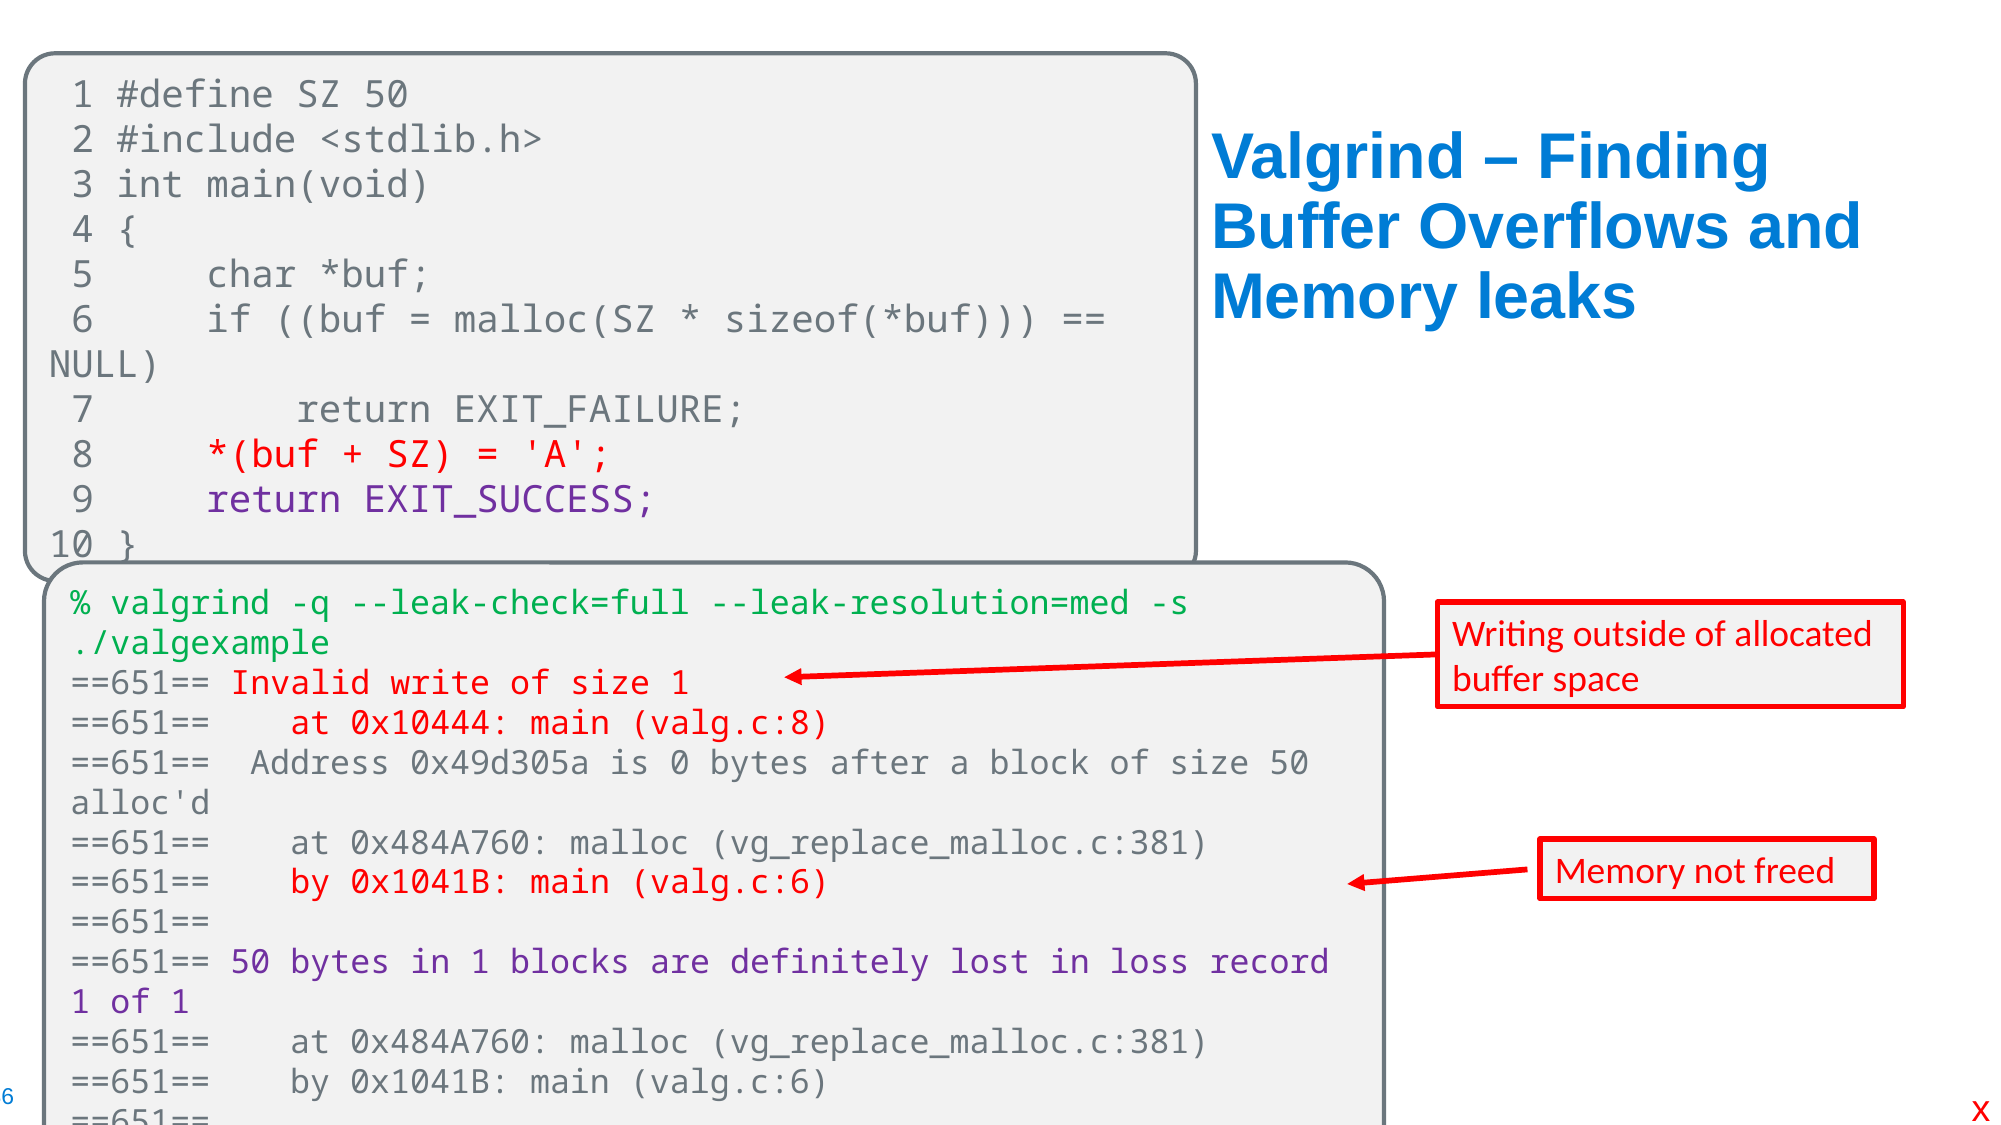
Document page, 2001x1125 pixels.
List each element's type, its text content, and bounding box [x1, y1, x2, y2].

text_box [784, 602, 1904, 709]
text_box % valgrind -q --leak-check=full --leak-resolution=med -s ./valgexample ==651== Invalid write of size 1 ==651== at 0x10444: main (valg.c:8) ==651== Address 0x49d305a is 0 bytes after a block of size 50 alloc'd ==651== at 0x484A760: malloc (vg_replace_malloc.c:381) ==651== by 0x1041B: main (valg.c:6) ==651== ==651== 50 bytes in 1 blocks are definitely lost in loss record 1 of 1 ==651== at 0x484A760: malloc (vg_replace_malloc.c:381) ==651== by 0x1041B: main (valg.c:6) ==651== ==651== ERROR SUMMARY: 2 errors from 2 contexts (suppressed: 0 from 0) [43, 562, 1385, 1125]
title Valgrind – Finding Buffer Overflows and Memory leaks [1196, 168, 1989, 340]
text_box 1 #define SZ 50 2 #include <stdlib.h> 3 int main(void) 4 { 5 char *buf; 6 if ((buf = malloc(SZ * sizeof(*buf))) == NULL) 7 return EXIT_FAILURE; 8 *(buf + SZ) = 'A'; 9 return EXIT_SUCCESS; 10 } [24, 53, 1196, 581]
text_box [1347, 839, 1874, 900]
text_box x [1956, 1076, 2000, 1125]
